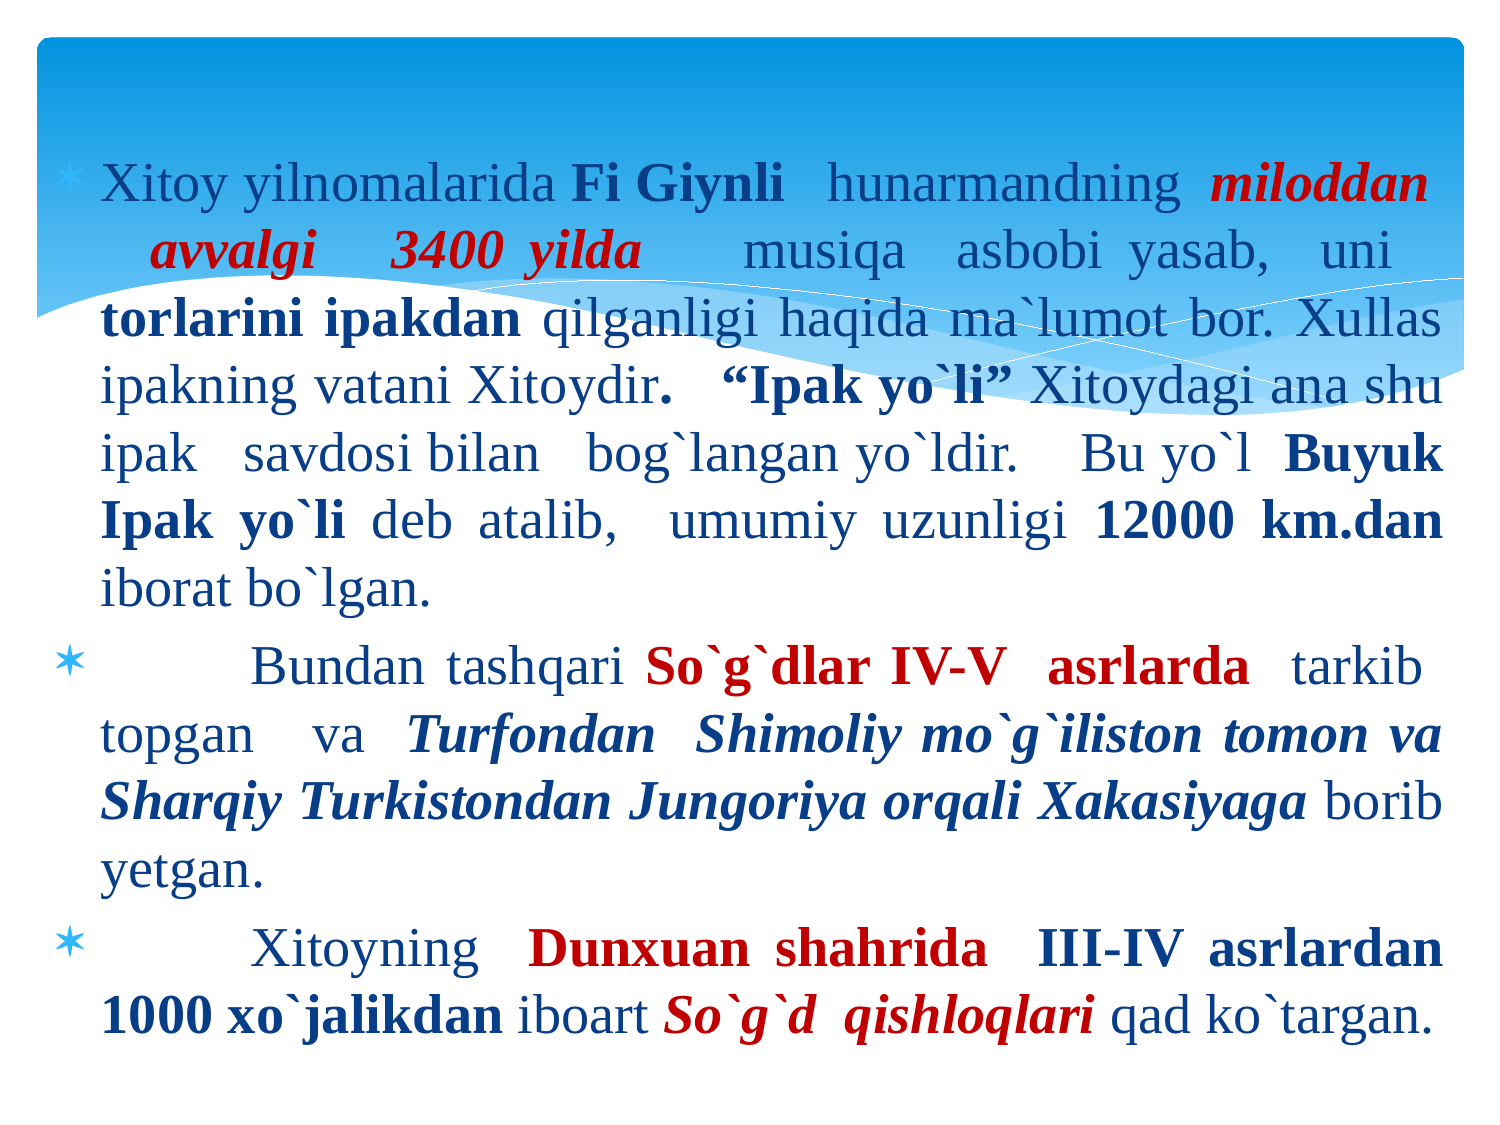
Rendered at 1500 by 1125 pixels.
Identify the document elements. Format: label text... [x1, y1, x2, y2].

list Xitoy yilnomalarida Fi Giynli hunarmandning miloddan avvalgi 3400 yilda musiqa asbobi yasab, uni torlarini ipakdan qilganligi haqida ma`lumot bor. Xullas ipakning vatani Xitoydir. “Ipak yo`li” Xitoydagi ana shu ipak savdosi bilan bog`langan yo`ldir. Bu yo`l Buyuk Ipak yo`li deb atalib, umumiy uzunligi 12000 km.dan iborat bo`lgan. Bundan tashqari So`g`dlar IV-V asrlarda tarkib topgan va Turfondan Shimoliy mo`g`iliston tomon va Sharqiy Turkistondan Jungoriya orqali Xakasiyaga borib yetgan. Xitoyning Dunxuan shahrida III-IV asrlardan 1000 xo`jalikdan iboart So`g`d qishloqlari qad ko`targan. [41, 137, 1459, 1071]
